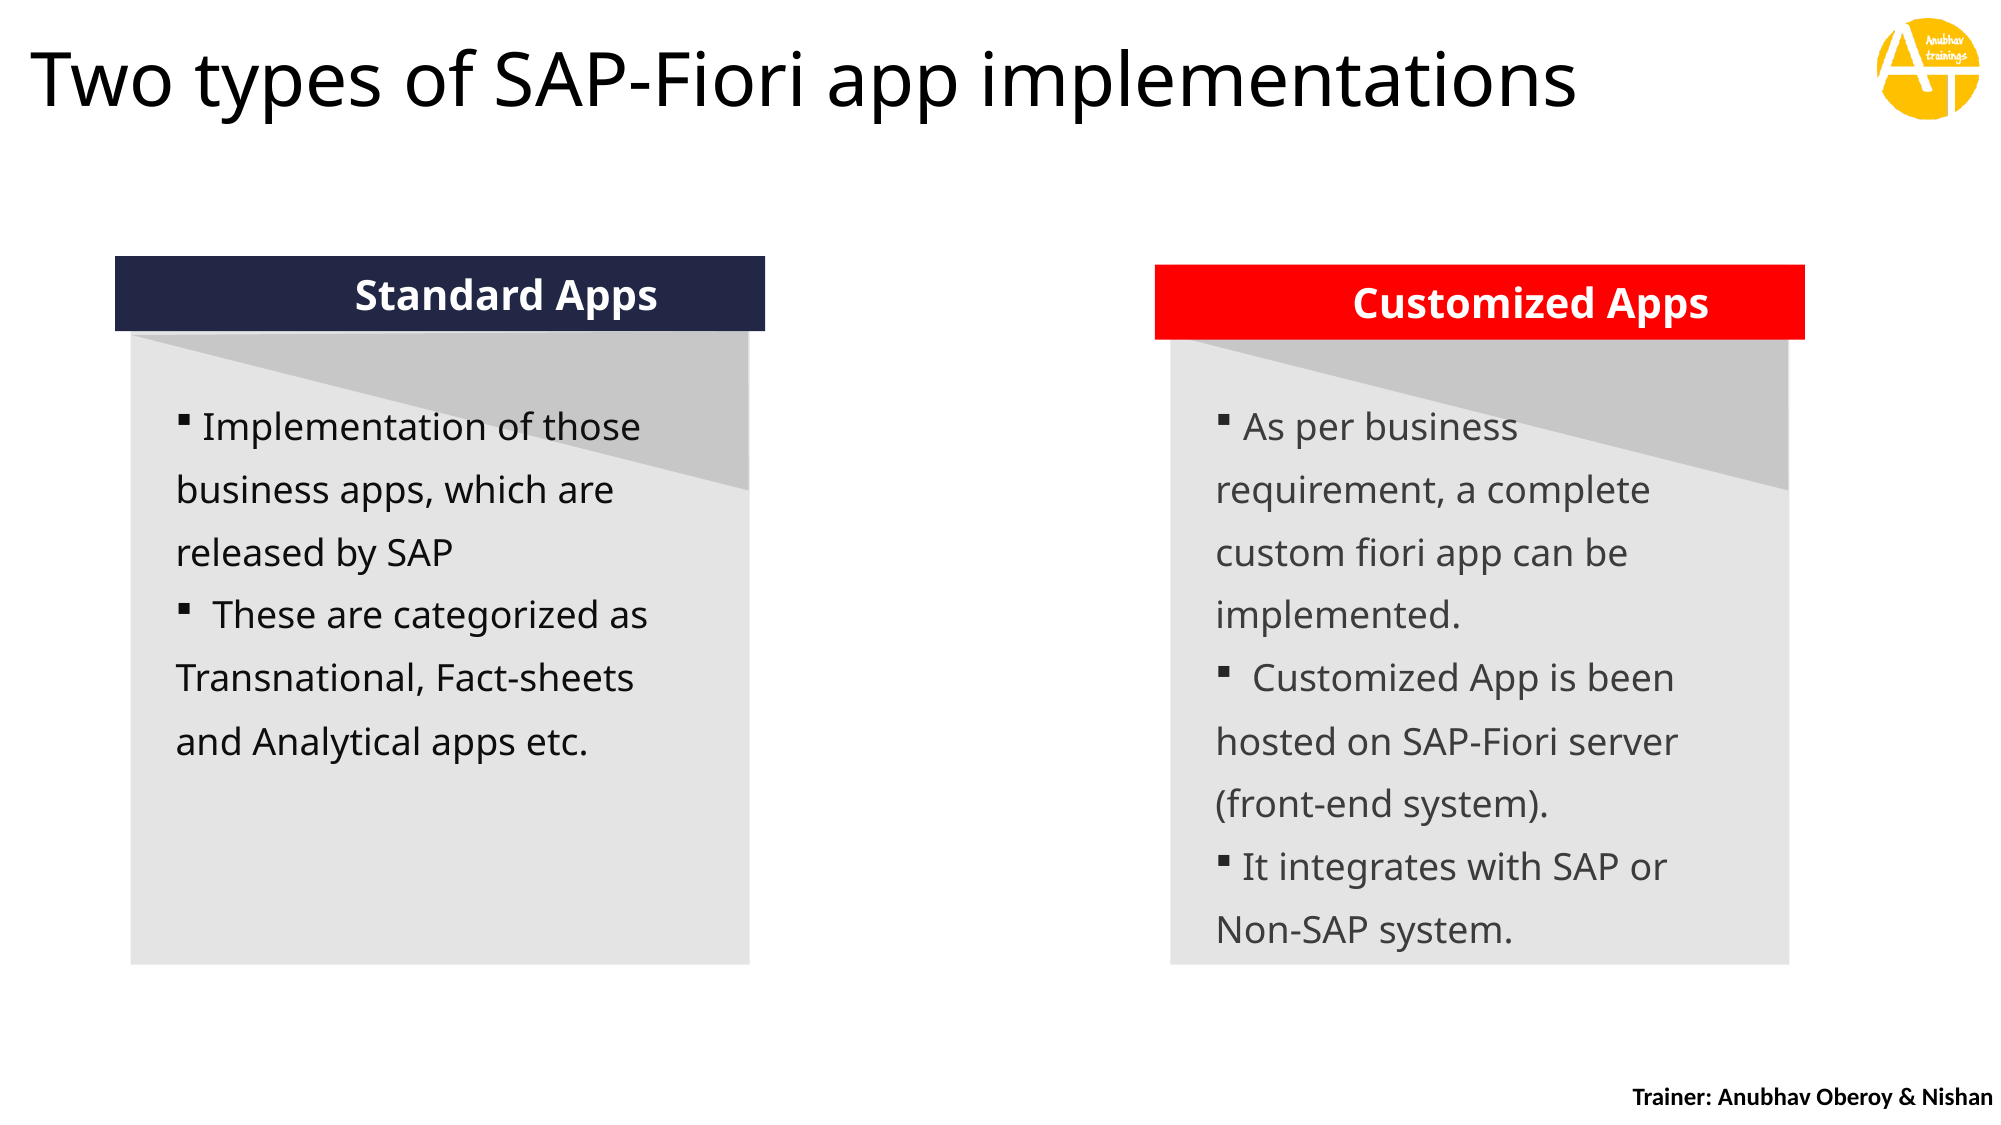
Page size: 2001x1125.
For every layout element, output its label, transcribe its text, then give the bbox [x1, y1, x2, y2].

footer Trainer: Anubhav Oberoy & Nishan [1601, 1083, 2000, 1108]
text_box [115, 256, 1805, 965]
text_box Two types of SAP-Fiori app implementations [15, 33, 1819, 138]
picture [1866, 11, 1985, 128]
